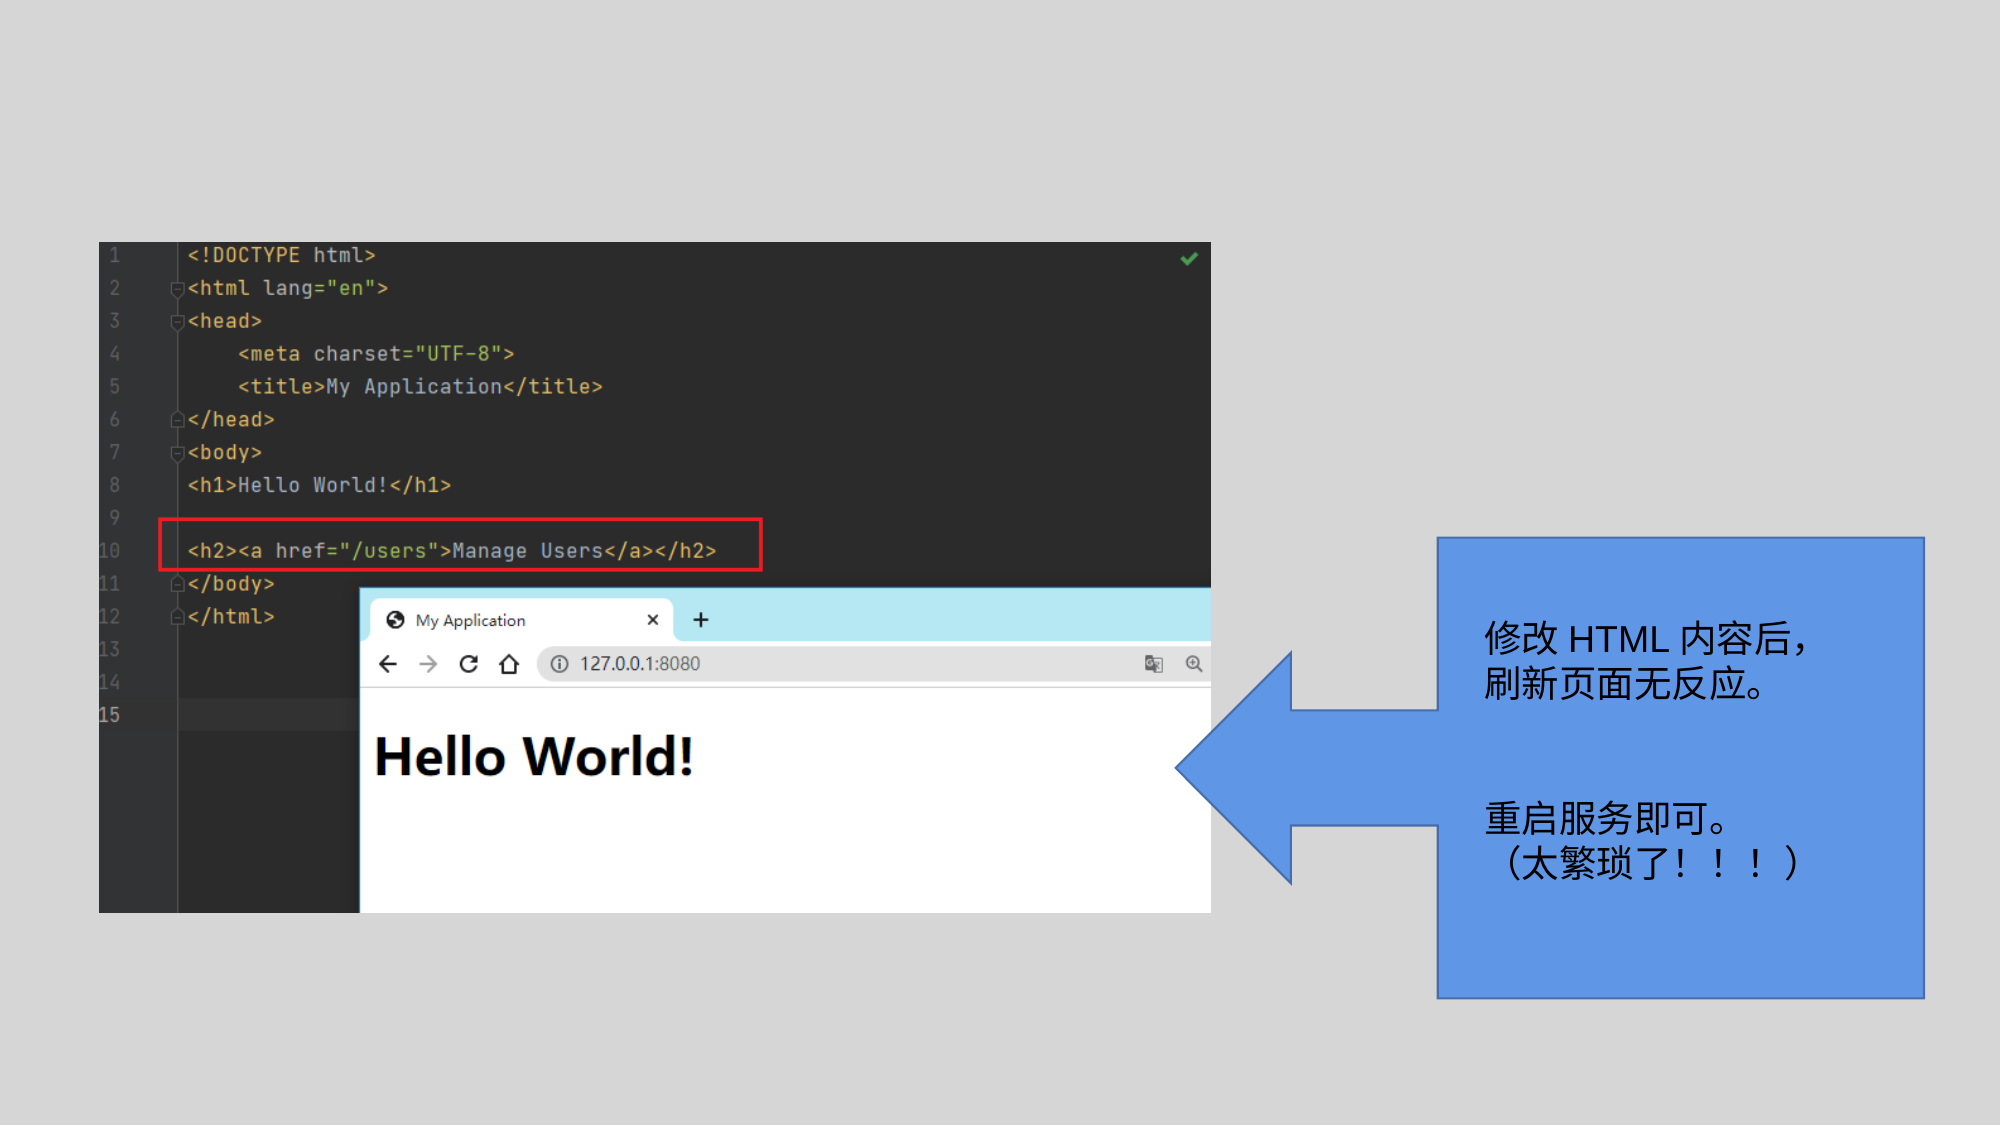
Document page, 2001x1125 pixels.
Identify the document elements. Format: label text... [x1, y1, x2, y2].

text_box 修改HTML内容后， 刷新页面无反应。 重启服务即可。 （太繁琐了！！！） [1469, 607, 1857, 893]
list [99, 242, 1211, 913]
text_box [1211, 536, 1926, 1000]
